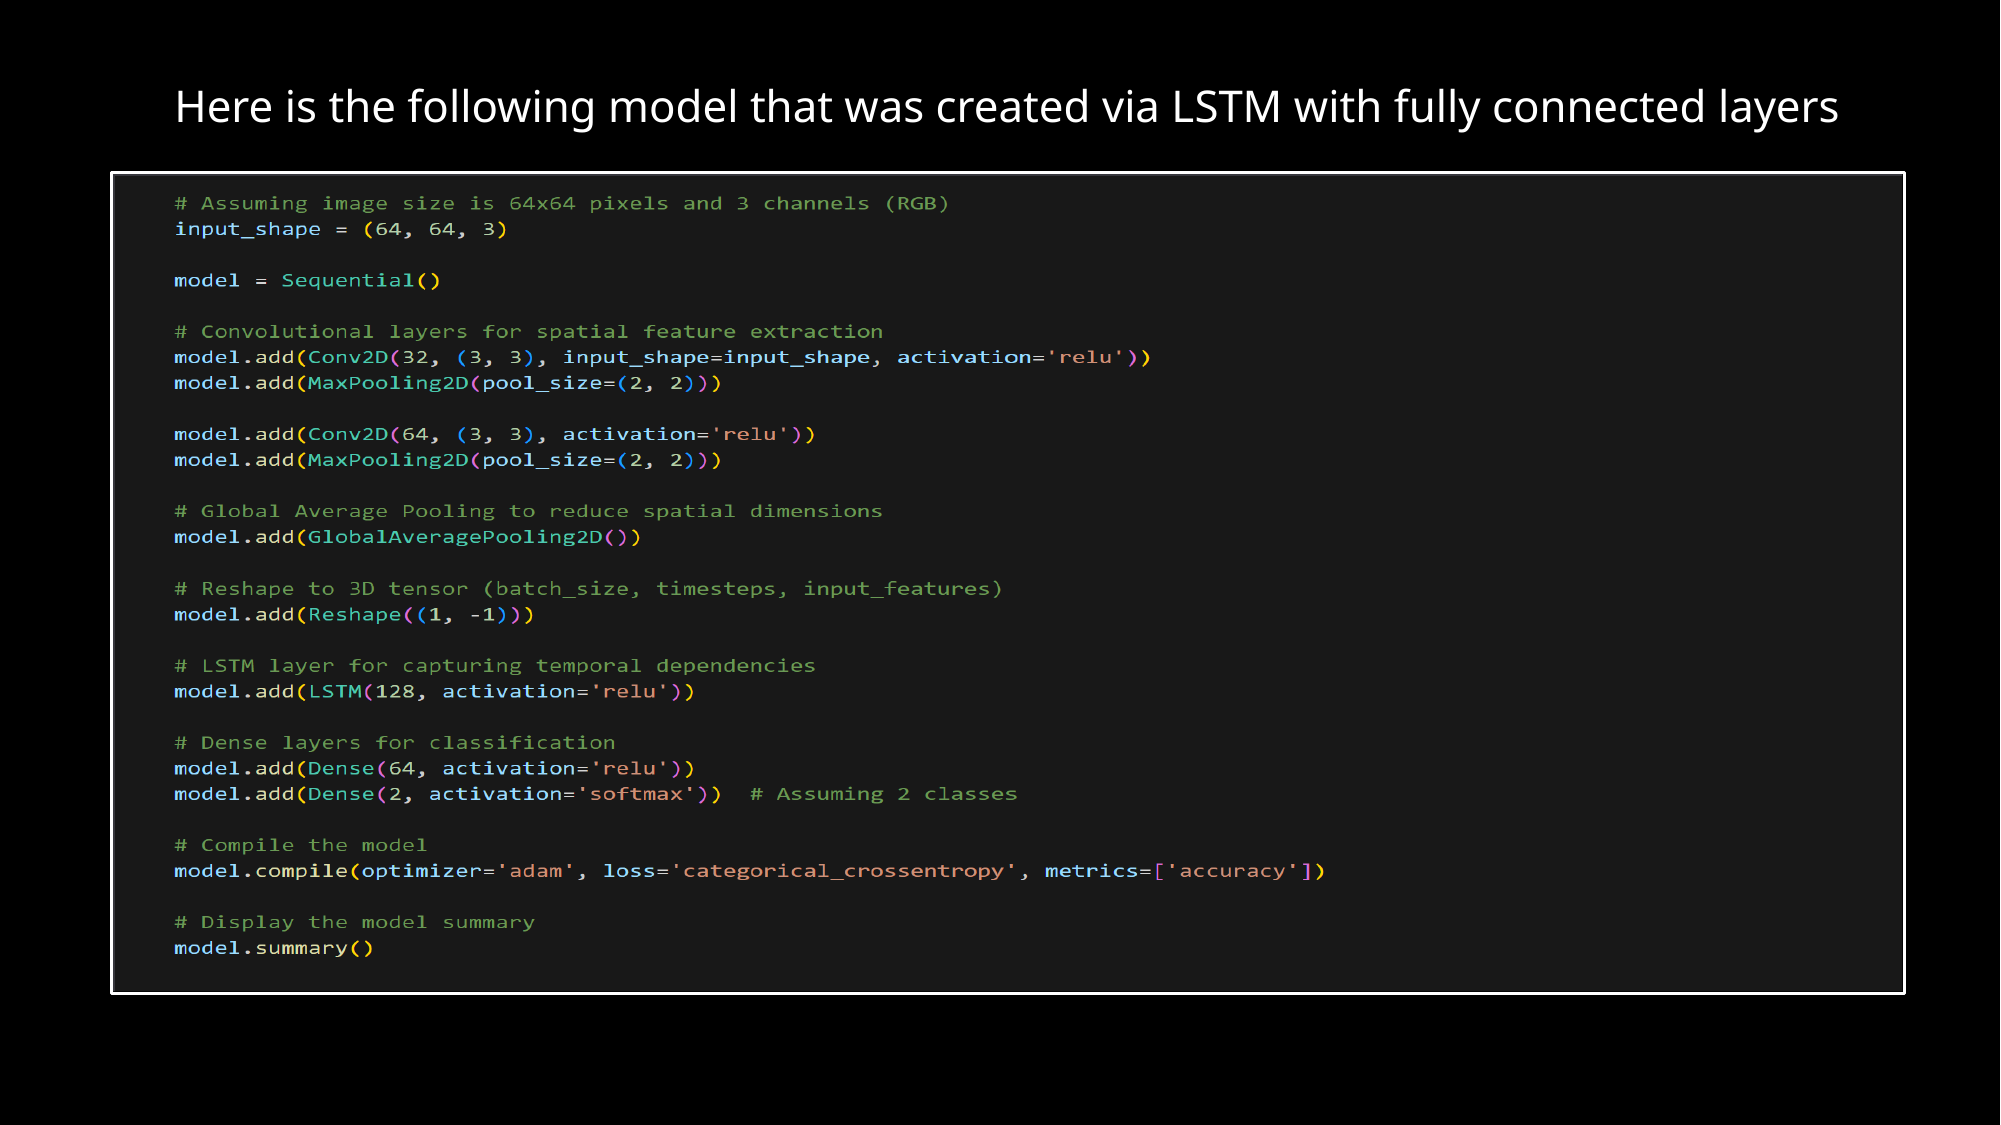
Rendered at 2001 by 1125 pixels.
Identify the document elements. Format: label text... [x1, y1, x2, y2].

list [112, 174, 1903, 992]
title Here is the following model that was created via LSTM with fully connected layers [112, 55, 1903, 161]
